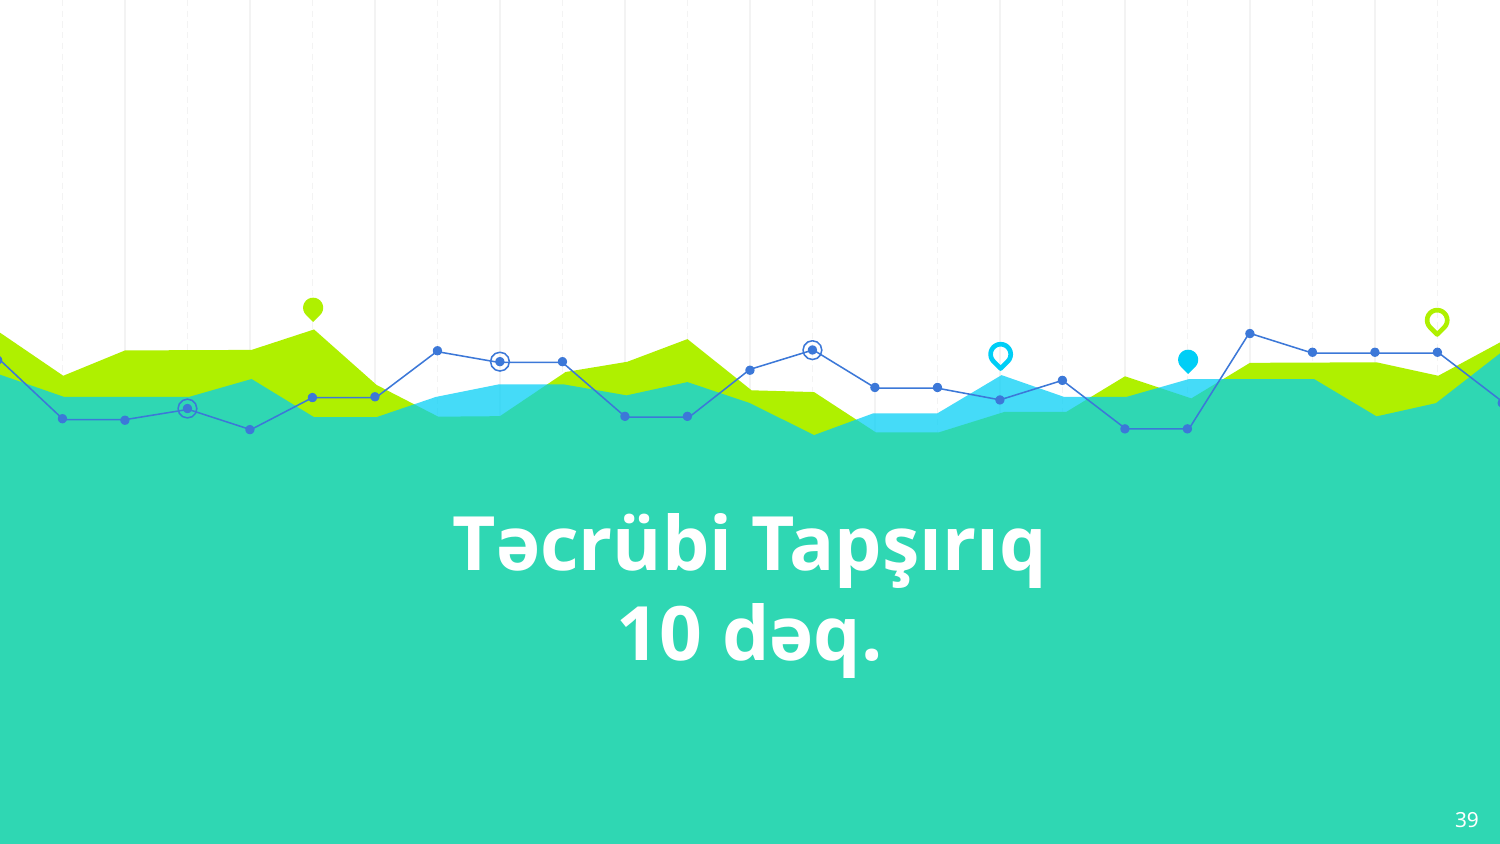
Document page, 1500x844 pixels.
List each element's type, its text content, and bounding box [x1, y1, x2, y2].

slide_number 39 [1403, 791, 1494, 844]
title Təcrübi Tapşırıq 10 dəq. [322, 500, 1178, 691]
